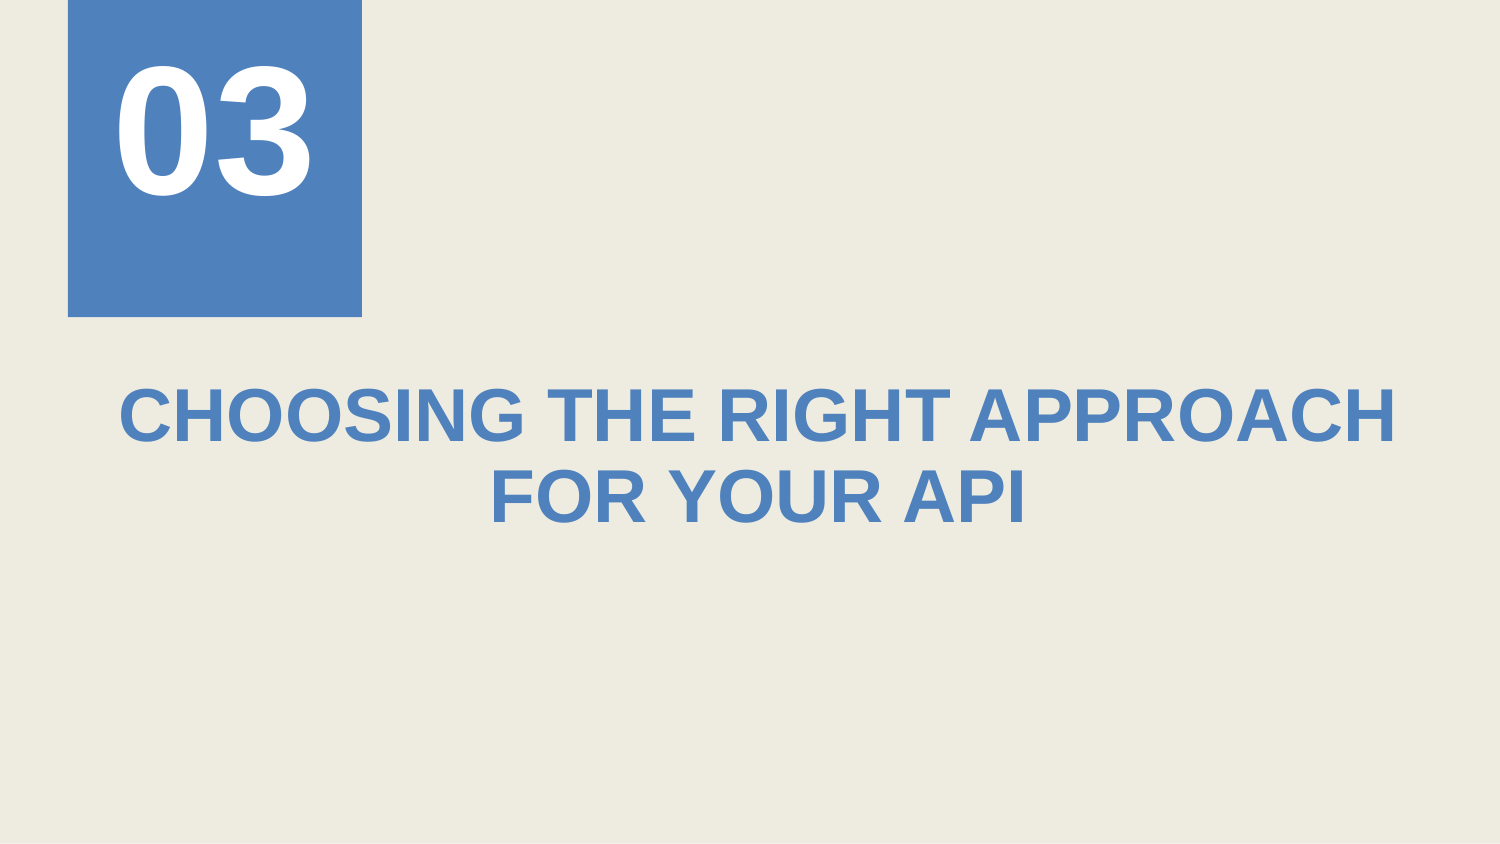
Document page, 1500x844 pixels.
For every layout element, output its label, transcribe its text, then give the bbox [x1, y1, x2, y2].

list 03 [67, 0, 362, 318]
title CHOOSING THE RIGHT APPROACH FOR YOUR API [67, 368, 1450, 546]
